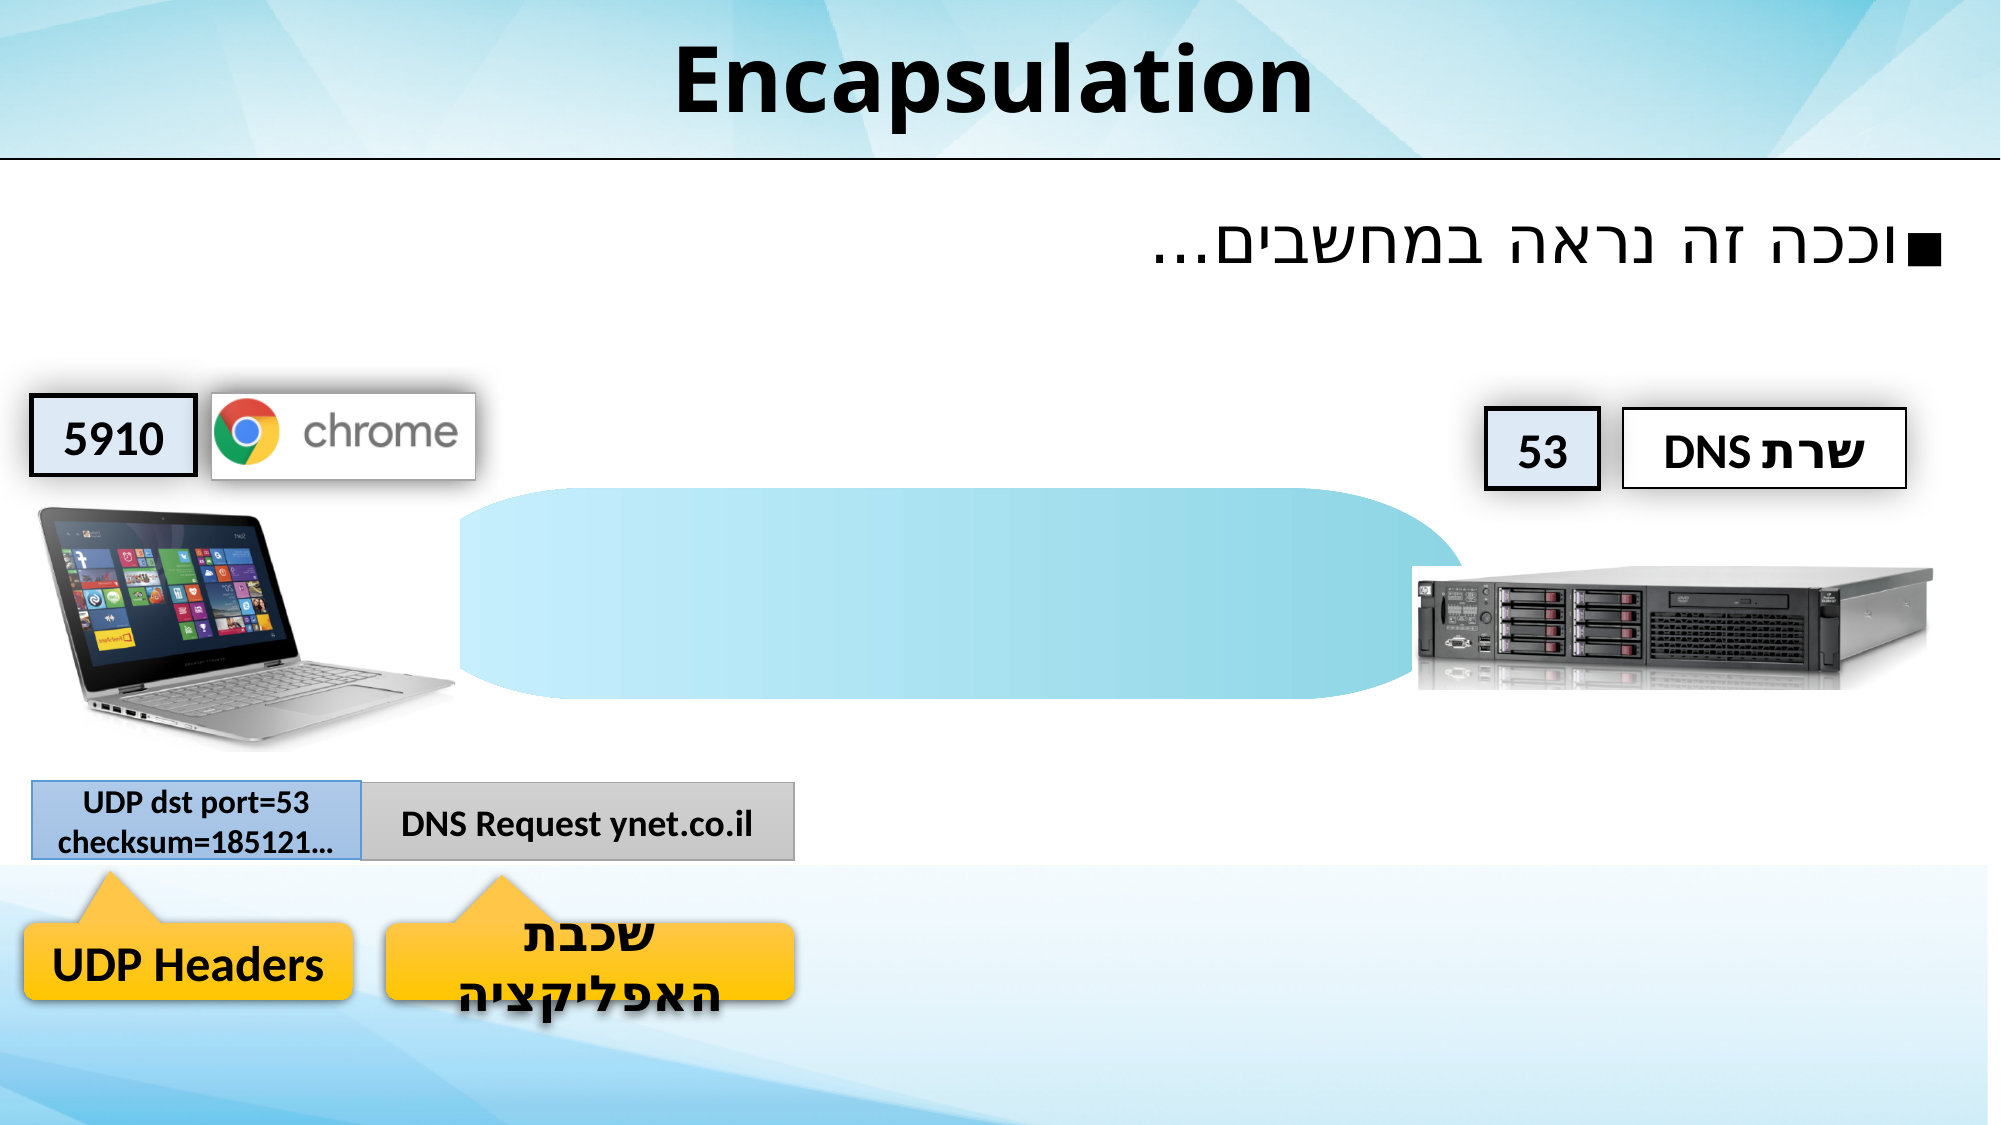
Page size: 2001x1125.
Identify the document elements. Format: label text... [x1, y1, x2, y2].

text_box 5910 [31, 395, 191, 476]
picture [31, 488, 461, 752]
text_box UDP Headers [23, 870, 353, 1000]
text_box DNS Request ynet.co.il [360, 782, 794, 861]
picture [1412, 566, 1942, 691]
picture [0, 0, 2001, 158]
text_box [465, 488, 1462, 700]
picture [212, 393, 476, 480]
list וככה זה נראה במחשבים... [41, 189, 1964, 1103]
picture [0, 865, 1988, 1125]
text_box UDP dst port=53 checksum=185121… [31, 781, 361, 859]
text_box שרת DNS [1622, 408, 1906, 489]
title Encapsulation [0, 6, 1989, 160]
text_box 53 [1486, 408, 1599, 489]
text_box שכבת האפליקציה [385, 874, 794, 1001]
